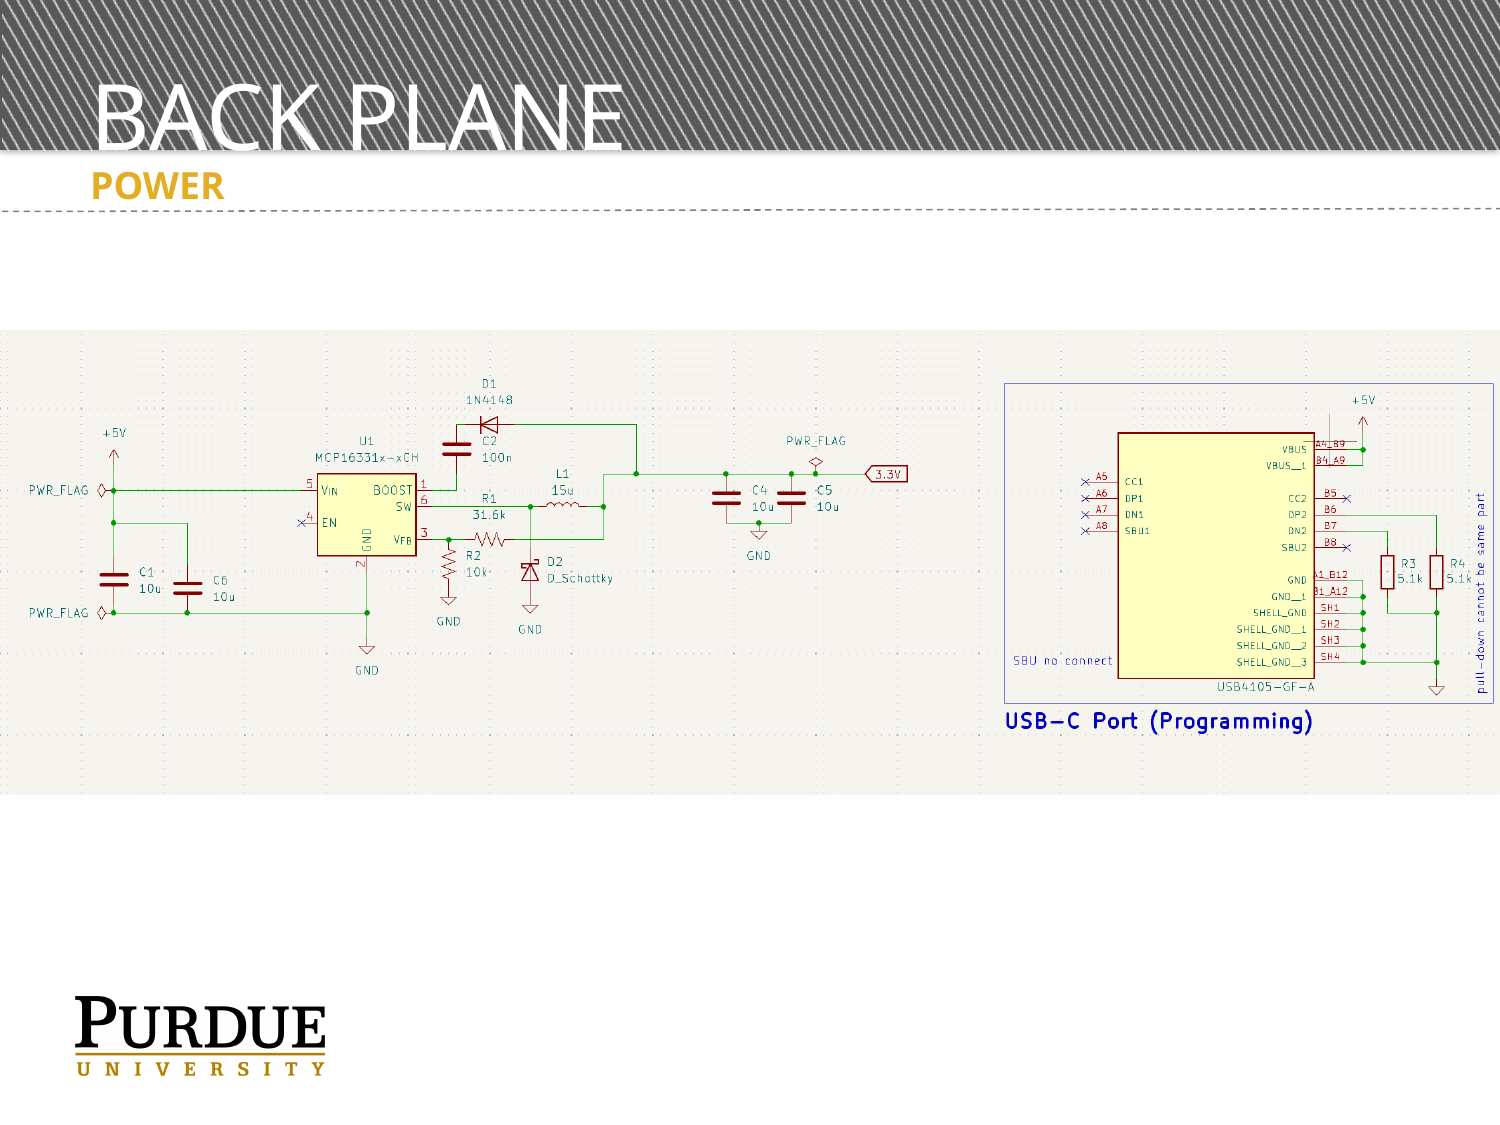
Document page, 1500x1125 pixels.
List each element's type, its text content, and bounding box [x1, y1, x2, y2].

title Back Plane [75, 51, 1427, 175]
picture [0, 330, 1500, 795]
picture [75, 996, 325, 1076]
list Power [75, 154, 1425, 228]
